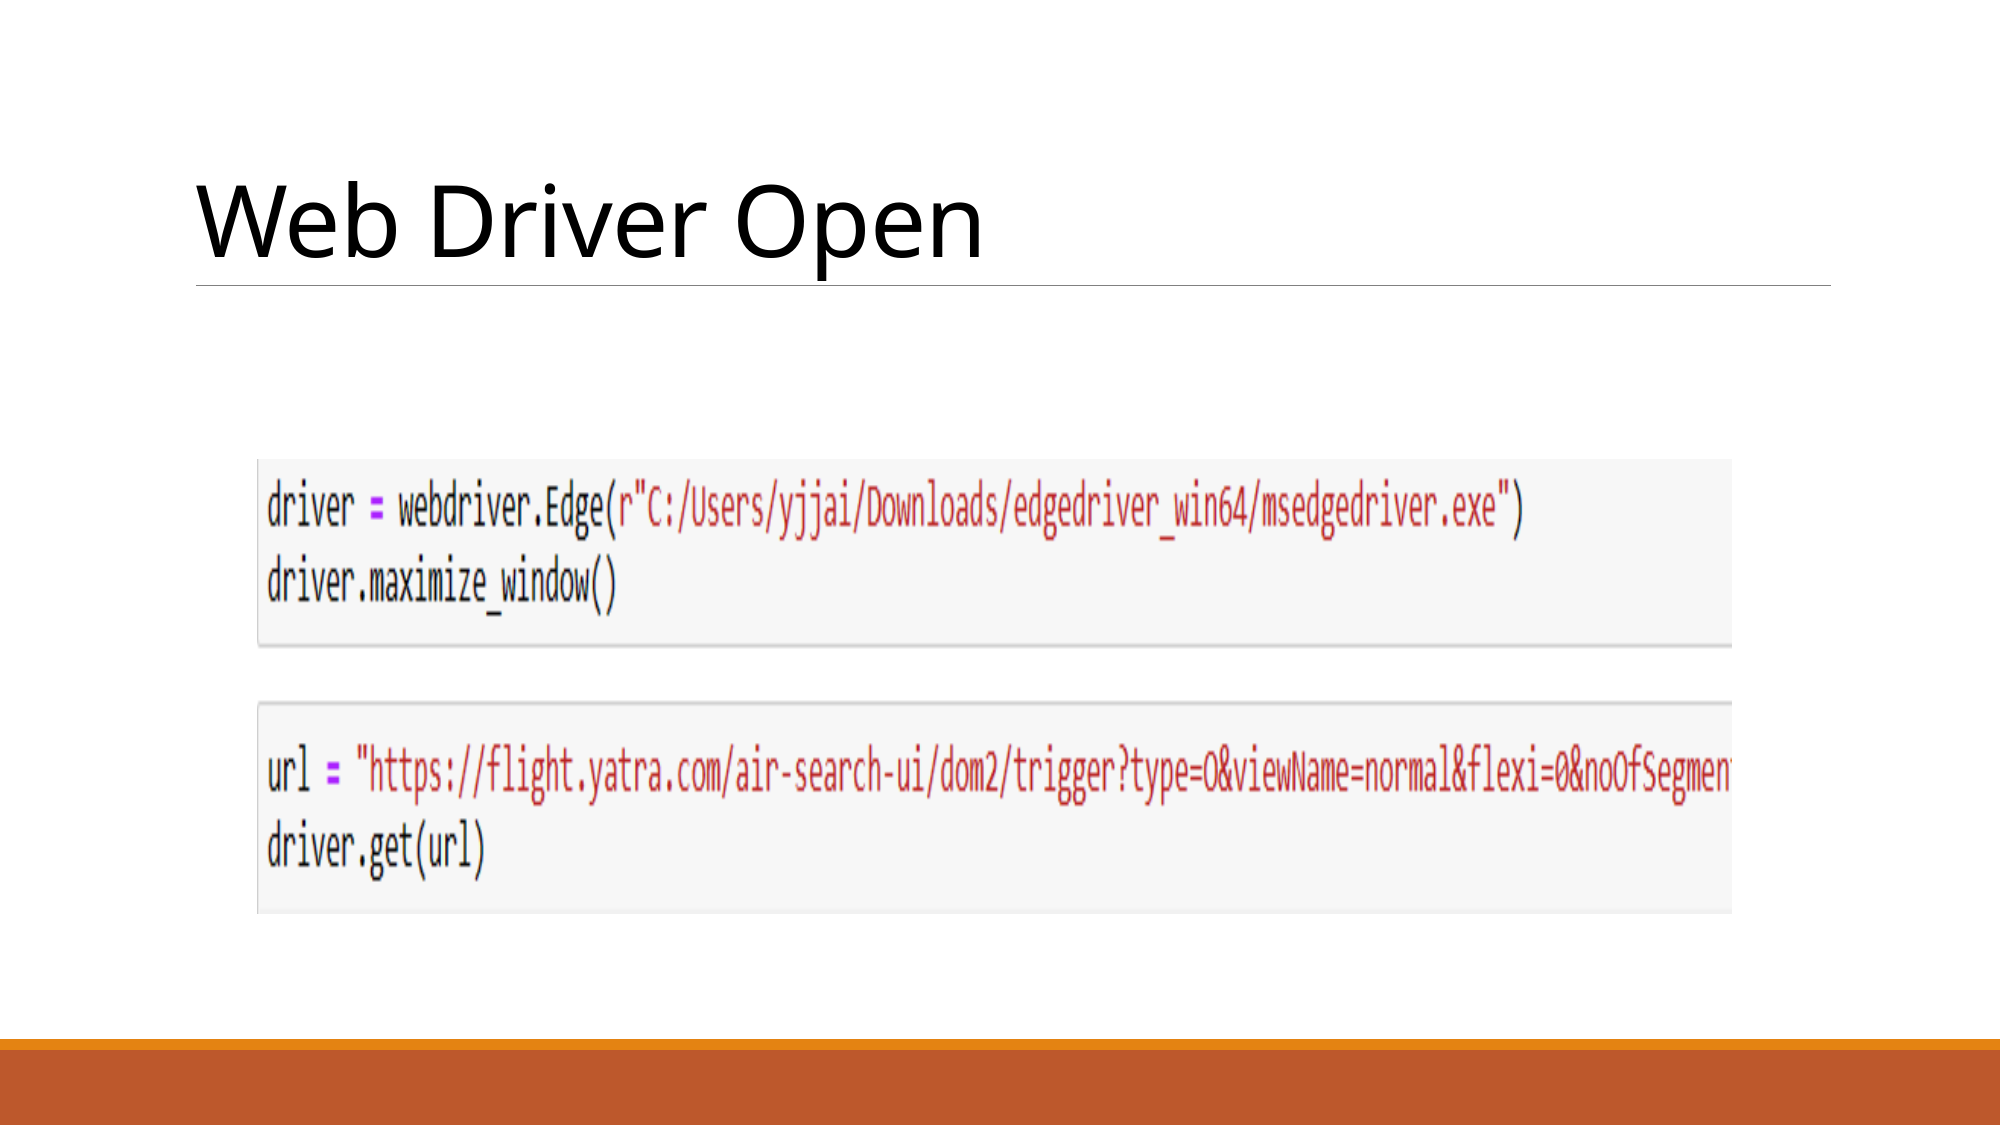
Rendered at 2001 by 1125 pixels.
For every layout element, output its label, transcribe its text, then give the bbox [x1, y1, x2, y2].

title Web Driver Open [180, 47, 1830, 285]
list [256, 458, 1732, 915]
